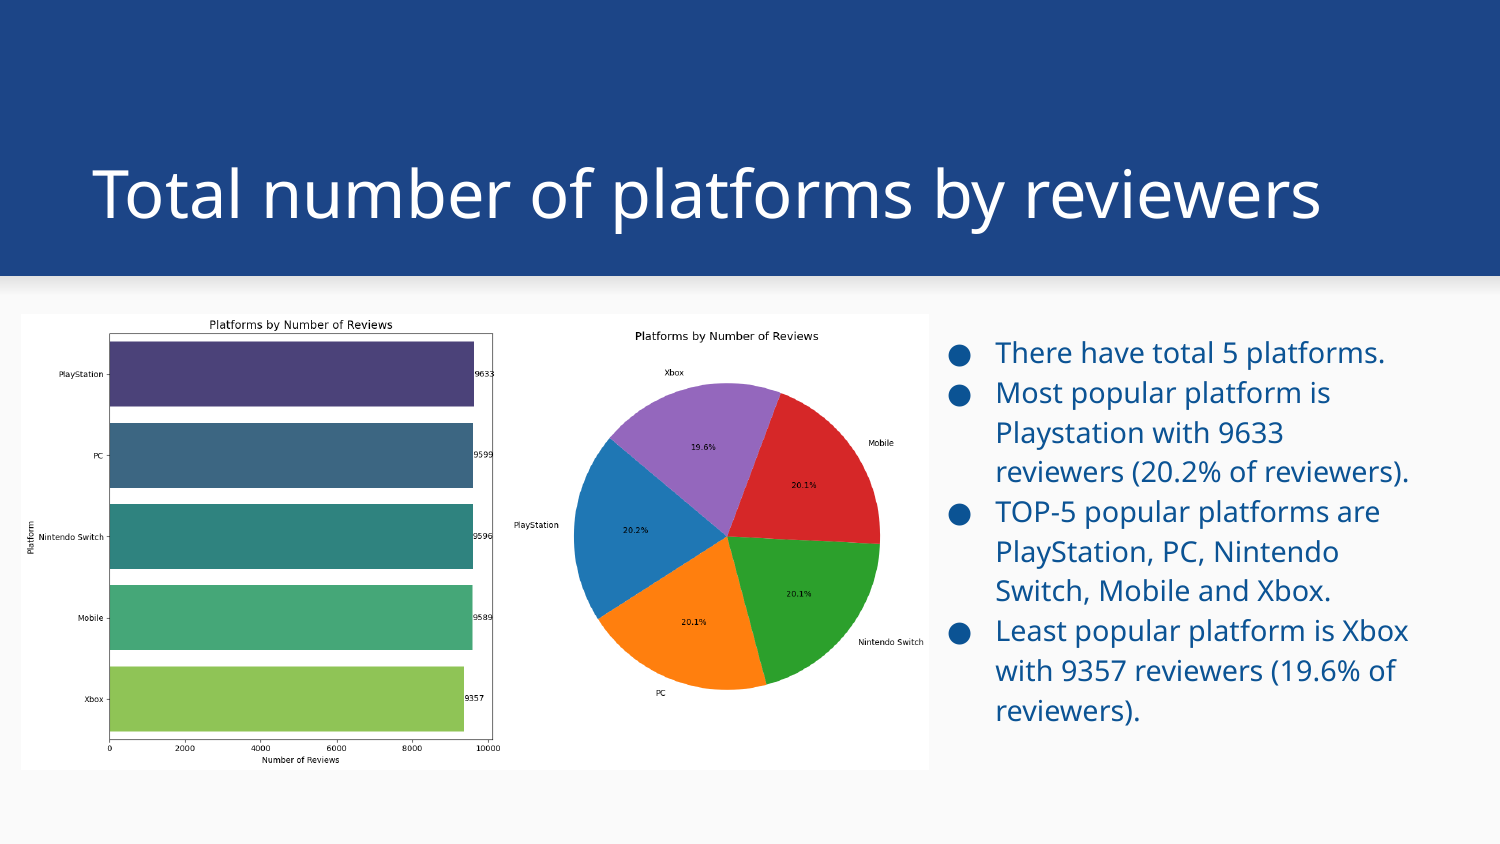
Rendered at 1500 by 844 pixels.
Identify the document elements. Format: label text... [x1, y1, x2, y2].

title Total number of platforms by reviewers [77, 121, 1427, 248]
picture [20, 314, 929, 771]
list There have total 5 platforms. Most popular platform is Playstation with 9633 reviewers (20.2% of reviewers). TOP-5 popular platforms are PlayStation, PC, Nintendo Switch, Mobile and Xbox. Least popular platform is Xbox with 9357 reviewers (19.6% of reviewers). [929, 314, 1427, 760]
